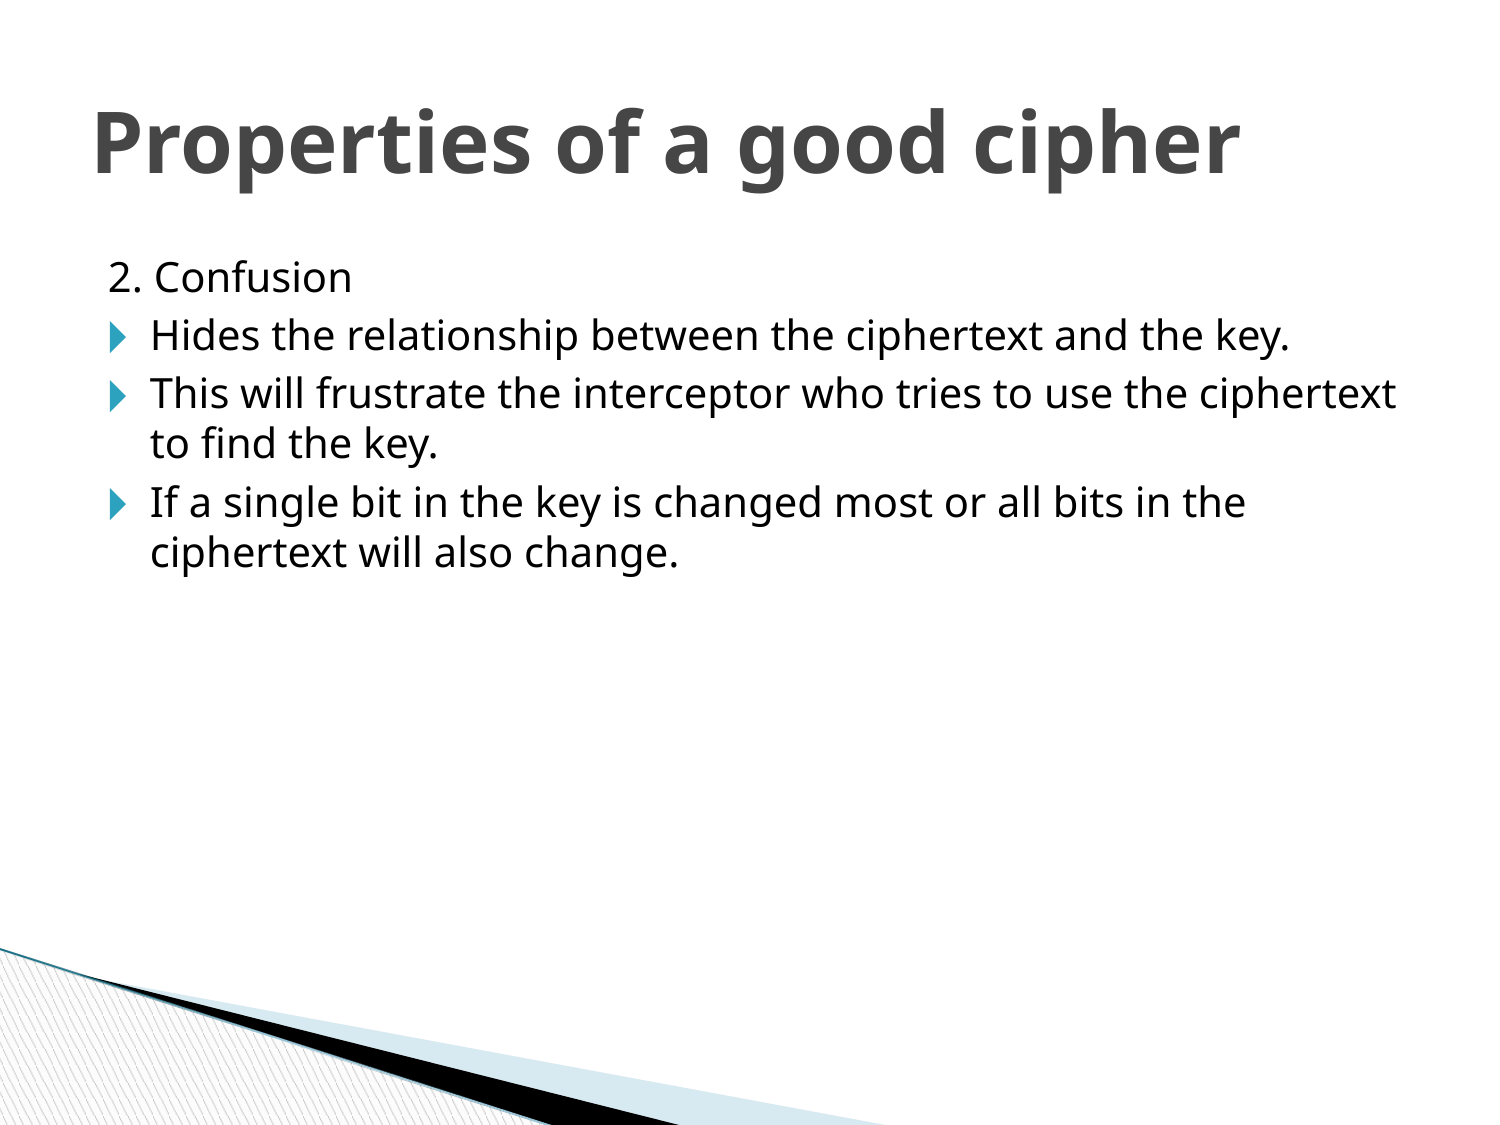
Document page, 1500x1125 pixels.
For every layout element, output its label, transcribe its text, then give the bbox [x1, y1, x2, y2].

list 2. Confusion Hides the relationship between the ciphertext and the key. This will frustrate the interceptor who tries to use the ciphertext to find the key. If a single bit in the key is changed most or all bits in the ciphertext will also change. [75, 242, 1425, 986]
title Properties of a good cipher [75, 45, 1425, 233]
picture [0, 947, 559, 1125]
